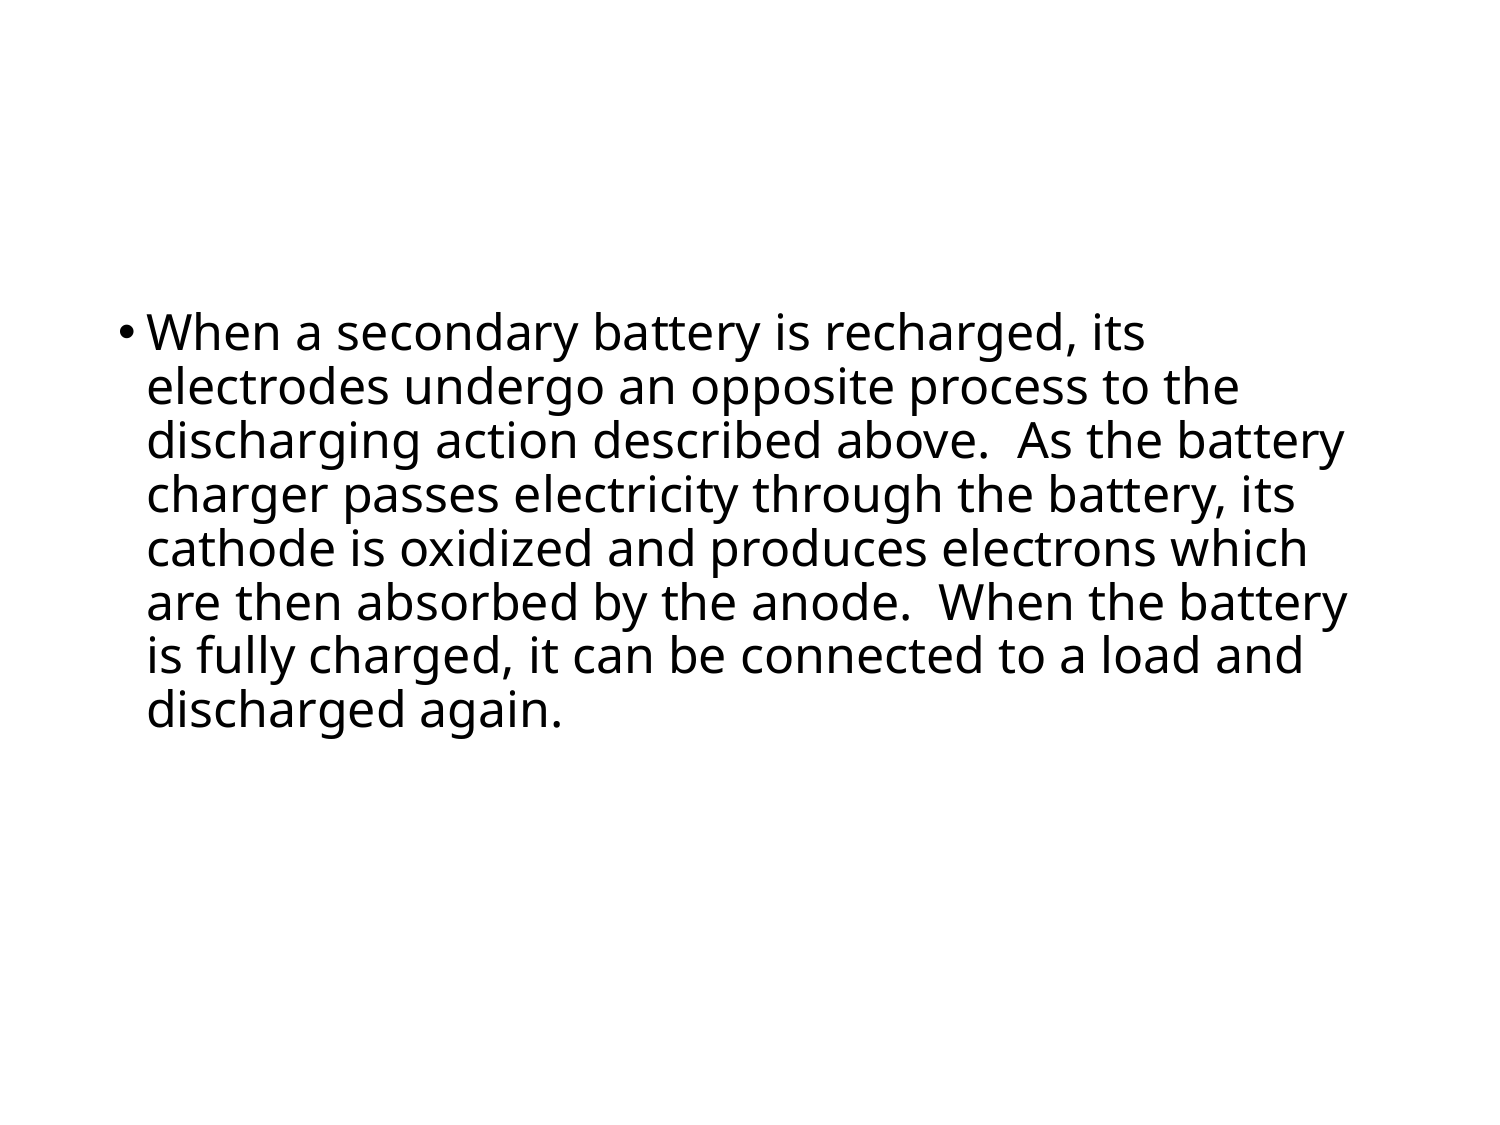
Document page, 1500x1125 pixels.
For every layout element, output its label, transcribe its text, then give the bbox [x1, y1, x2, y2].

list When a secondary battery is recharged, its electrodes undergo an opposite process to the discharging action described above. As the battery charger passes electricity through the battery, its cathode is oxidized and produces electrons which are then absorbed by the anode. When the battery is fully charged, it can be connected to a load and discharged again. [103, 299, 1397, 1014]
